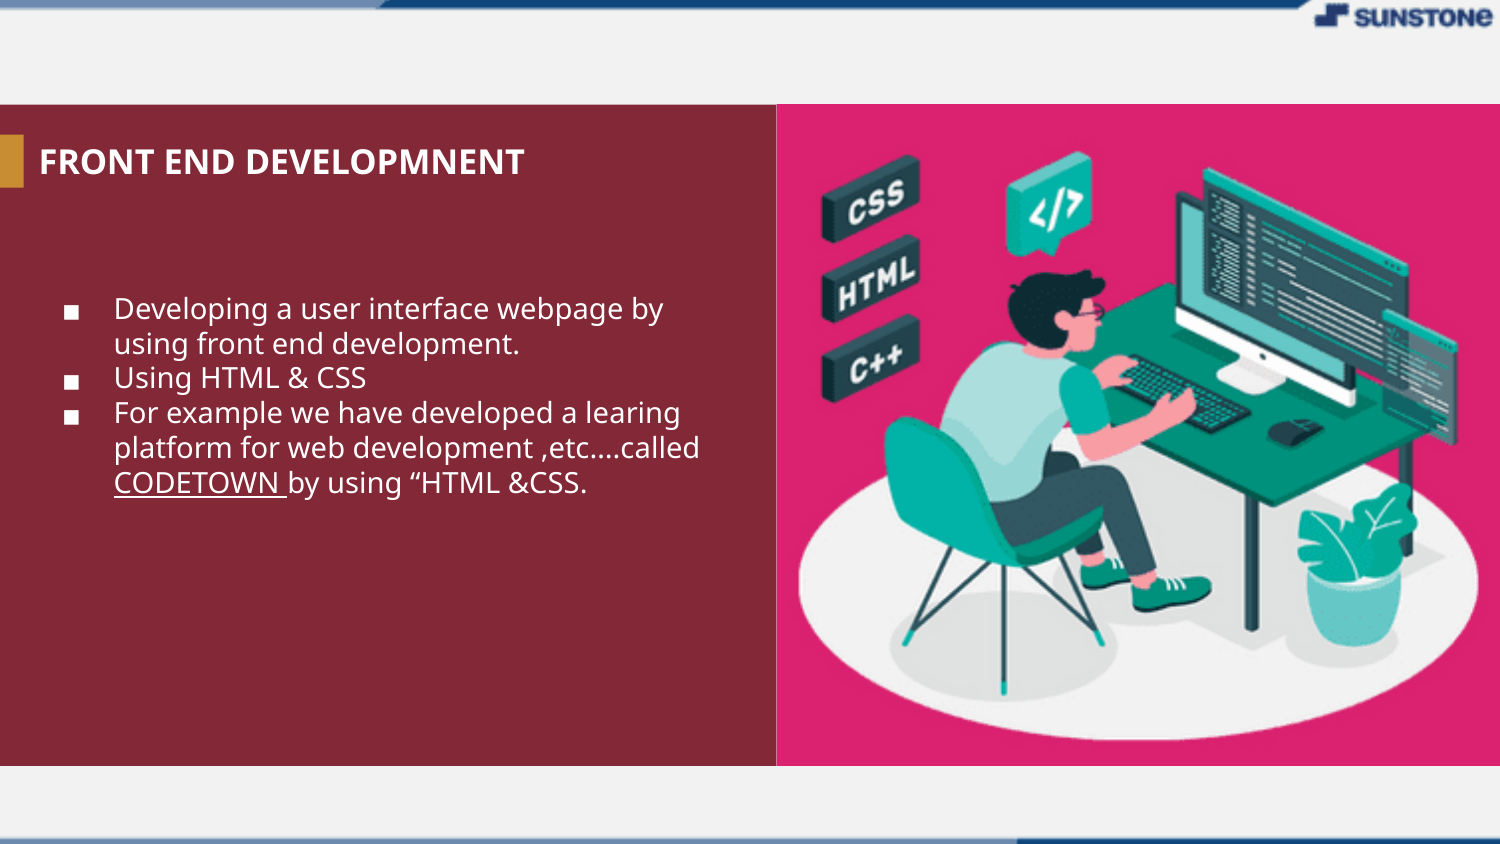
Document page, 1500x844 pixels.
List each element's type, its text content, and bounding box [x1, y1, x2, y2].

picture [0, 0, 1500, 844]
title FRONT END DEVELOPMNENT [23, 132, 585, 190]
list Developing a user interface webpage by using front end development. Using HTML & CSS For example we have developed a learing platform for web development ,etc….called CODETOWN by using “HTML &CSS. [23, 212, 737, 711]
